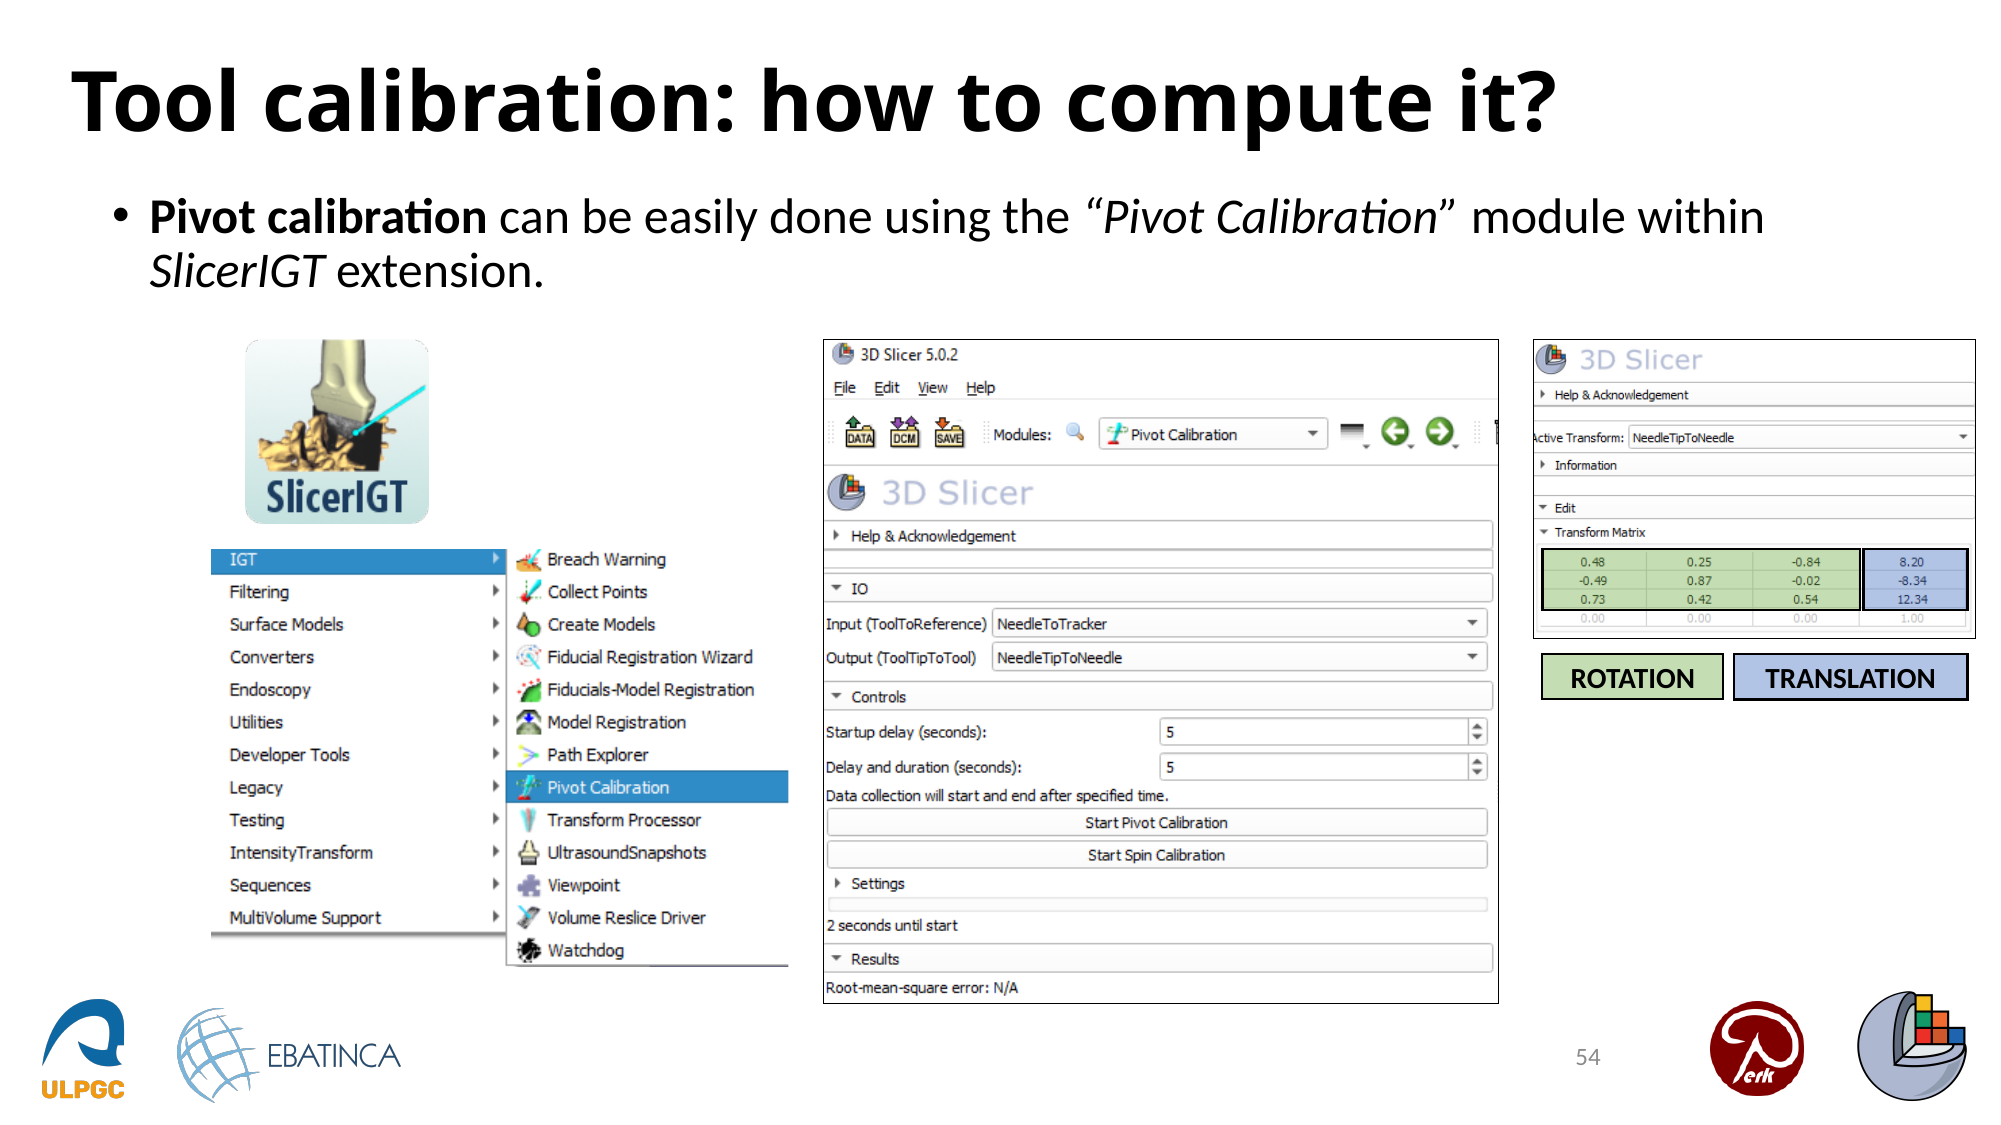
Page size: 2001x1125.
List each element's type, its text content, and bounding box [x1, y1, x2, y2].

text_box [1733, 549, 1968, 700]
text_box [1542, 549, 1733, 700]
text_box Pivot calibration can be easily done using the “Pivot Calibration” module within SlicerIGT extension. [97, 183, 1928, 326]
picture [1533, 339, 1976, 639]
picture [245, 339, 429, 524]
picture [1710, 1001, 1804, 1096]
title Tool calibration: how to compute it? [55, 33, 1928, 177]
picture [177, 1008, 401, 1103]
picture [823, 339, 1499, 1004]
picture [1856, 990, 1968, 1102]
picture [6, 970, 160, 1125]
picture [211, 549, 789, 967]
